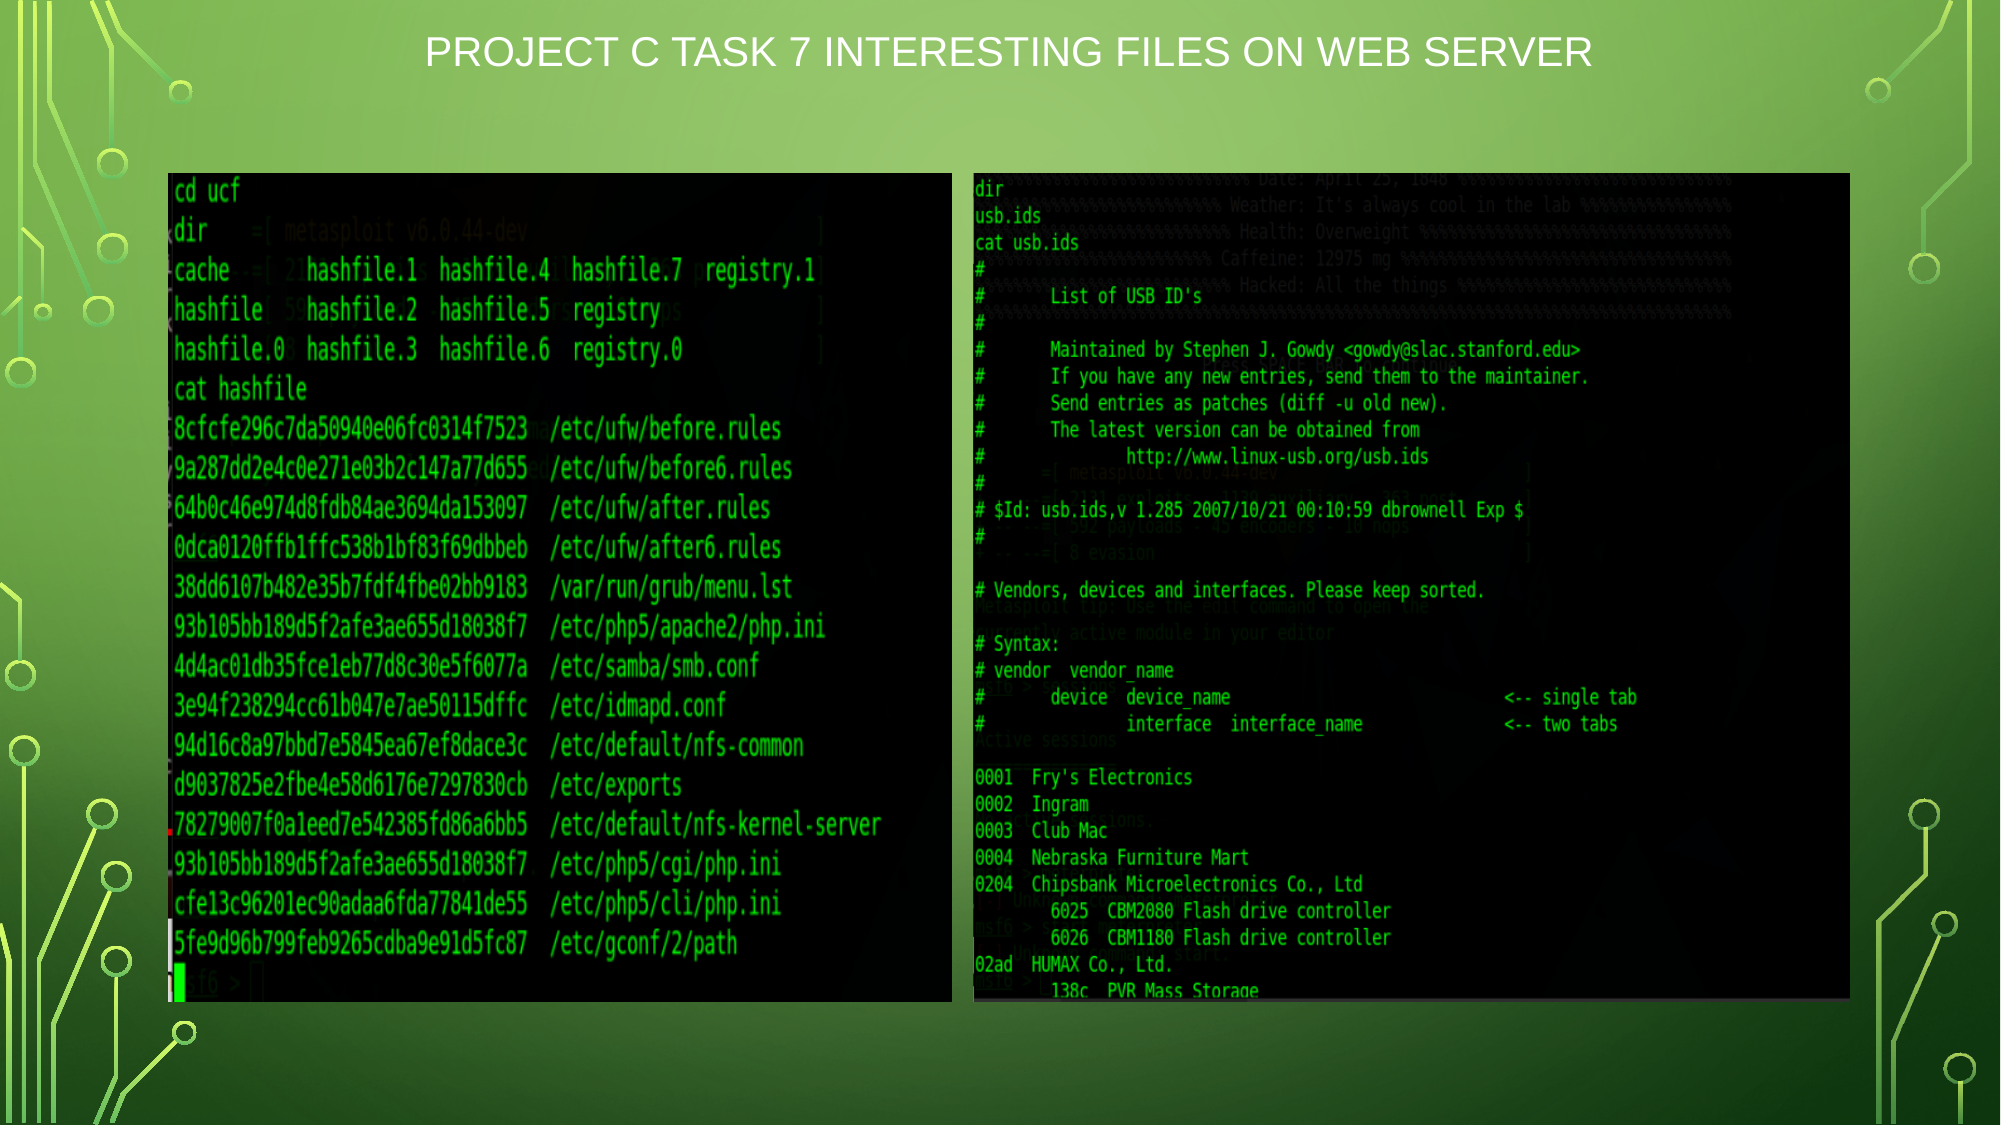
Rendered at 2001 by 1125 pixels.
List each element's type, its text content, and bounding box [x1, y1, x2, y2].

text_box PROJECT C TASK 7 INTERESTING FILES ON WEB SERVER [213, 17, 1805, 82]
picture [973, 173, 1850, 1002]
picture [168, 173, 953, 1002]
